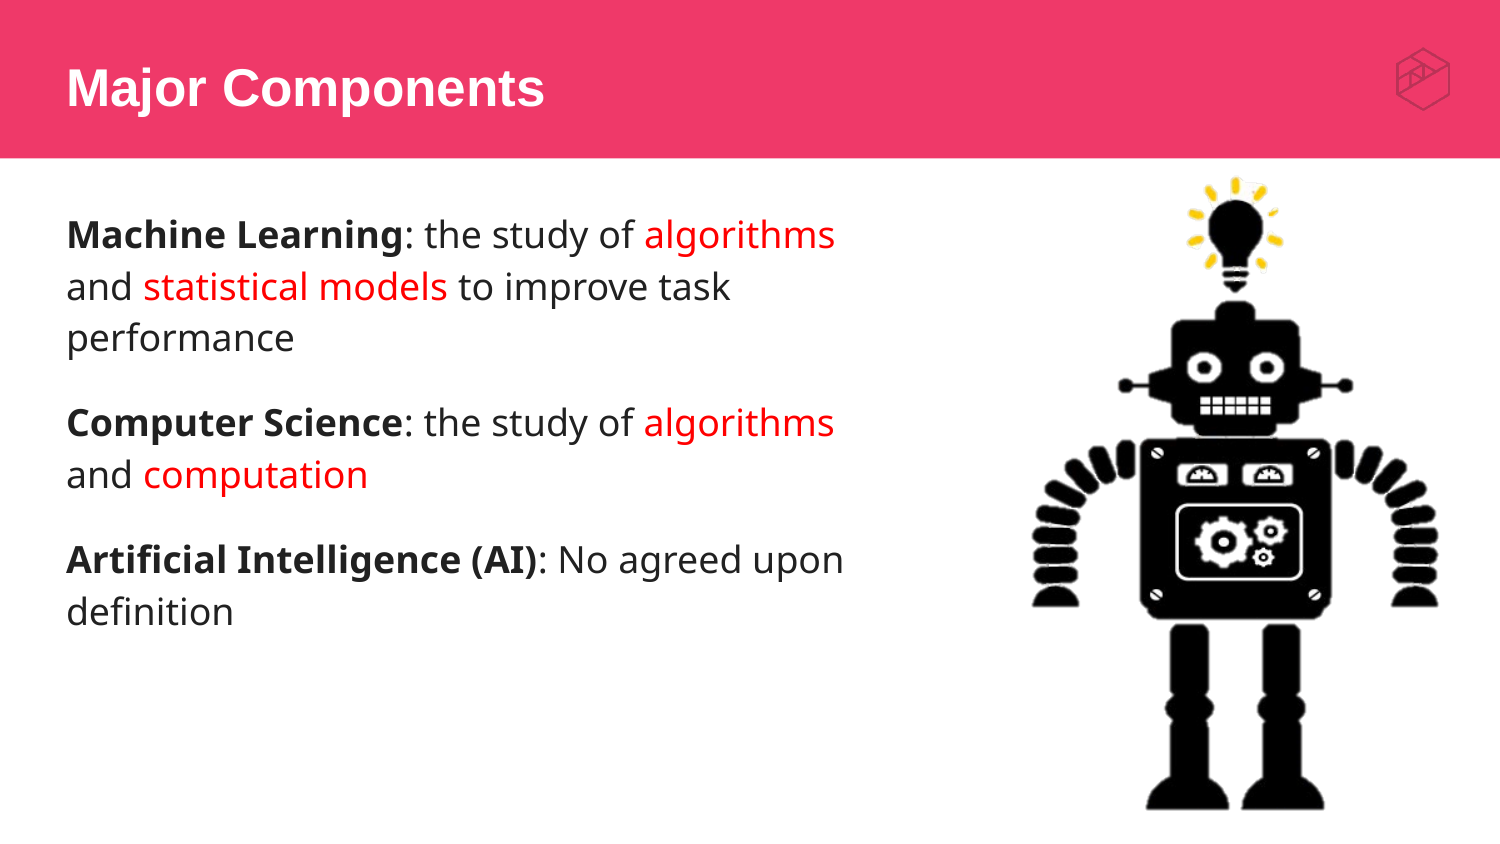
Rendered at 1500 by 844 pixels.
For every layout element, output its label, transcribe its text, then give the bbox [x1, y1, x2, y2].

title Major Components [50, 37, 1450, 133]
picture [998, 174, 1451, 818]
list Machine Learning: the study of algorithms and statistical models to improve task performance Computer Science: the study of algorithms and computation Artificial Intelligence (AI): No agreed upon definition [50, 188, 873, 750]
